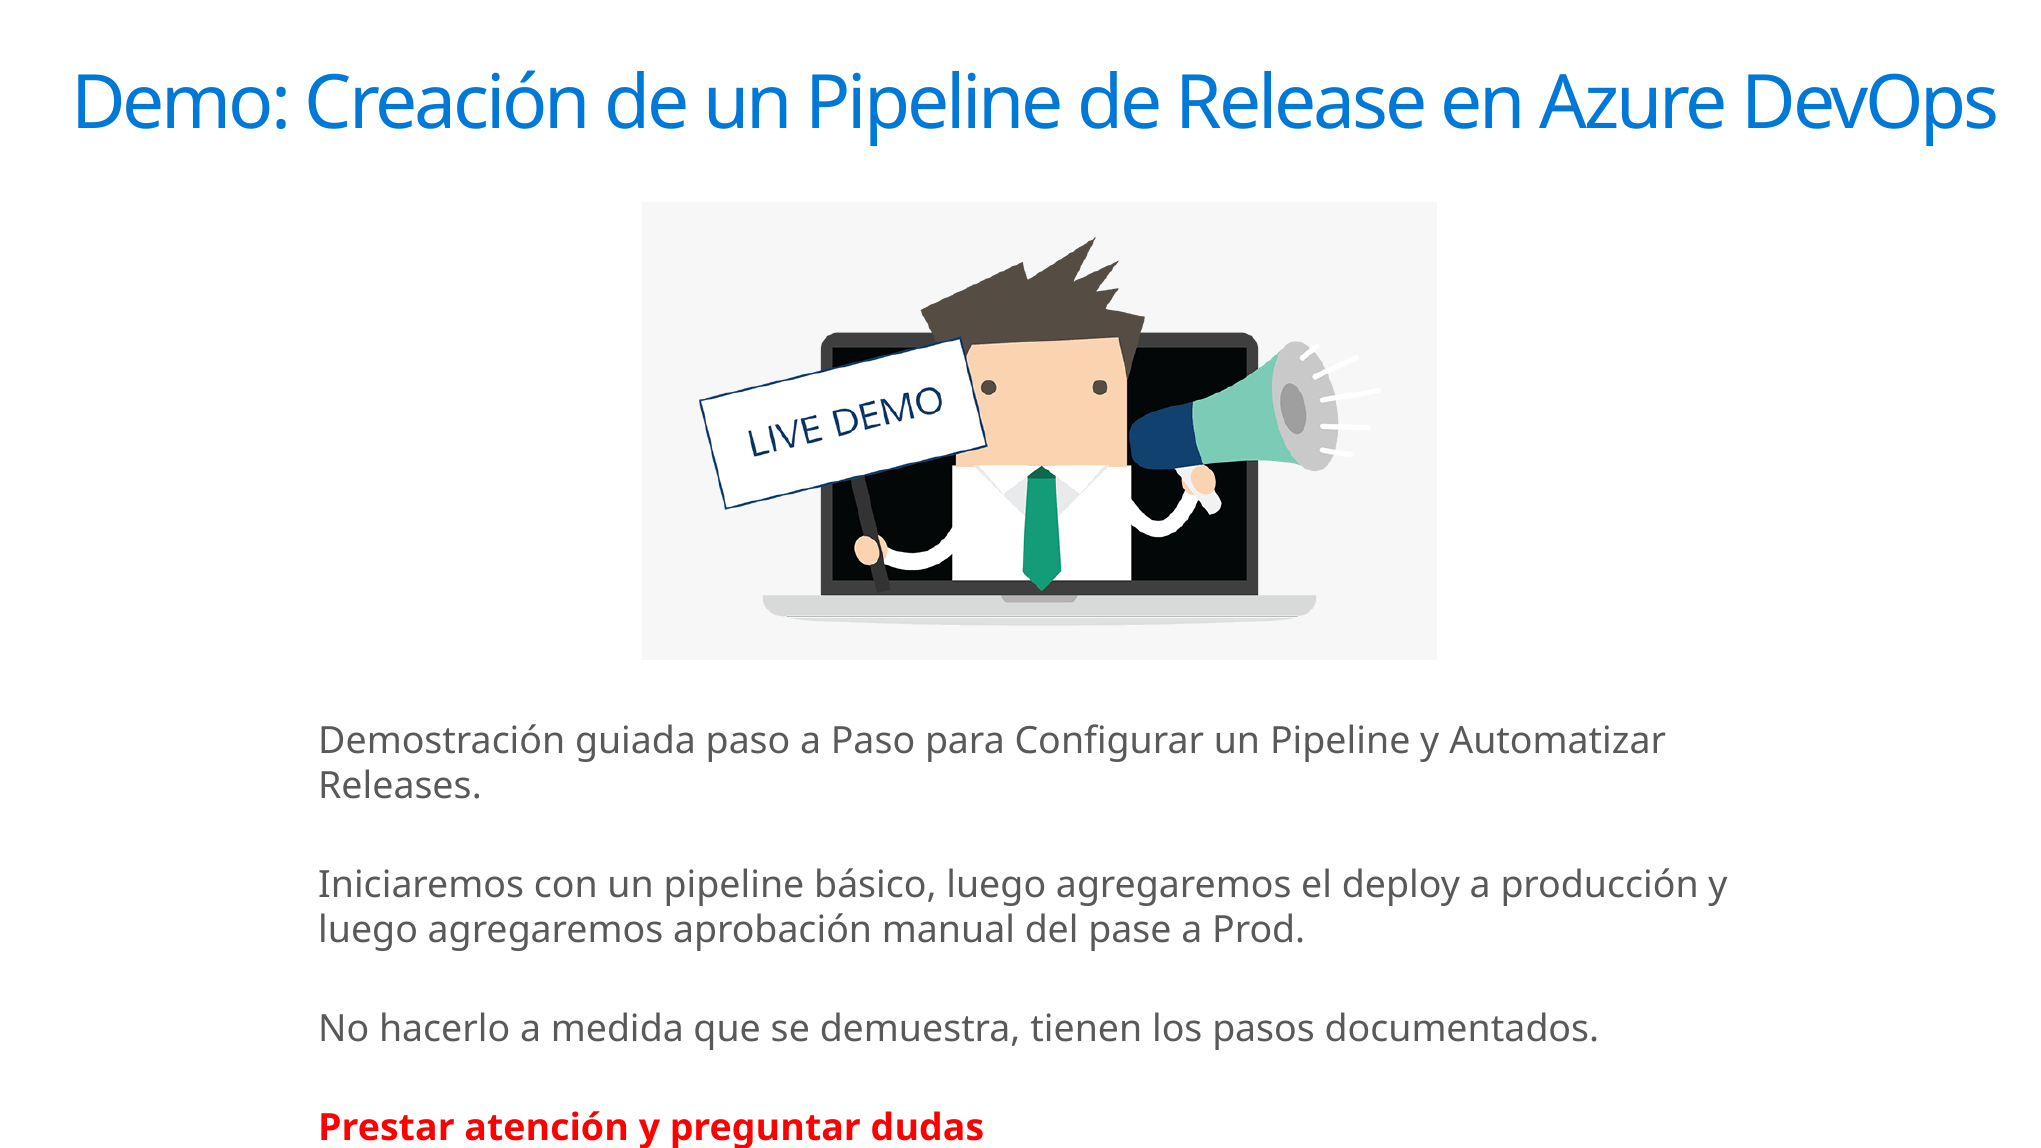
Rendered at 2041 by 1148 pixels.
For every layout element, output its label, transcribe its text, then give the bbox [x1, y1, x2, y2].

title Demo: Creación de un Pipeline de Release en Azure DevOps [71, 37, 2008, 161]
picture [641, 201, 1437, 661]
list Demostración guiada paso a Paso para Configurar un Pipeline y Automatizar Releases. Iniciaremos con un pipeline básico, luego agregaremos el deploy a producción y luego agregaremos aprobación manual del pase a Prod. No hacerlo a medida que se demuestra, tienen los pasos documentados. Prestar atención y preguntar dudas [318, 715, 1761, 806]
